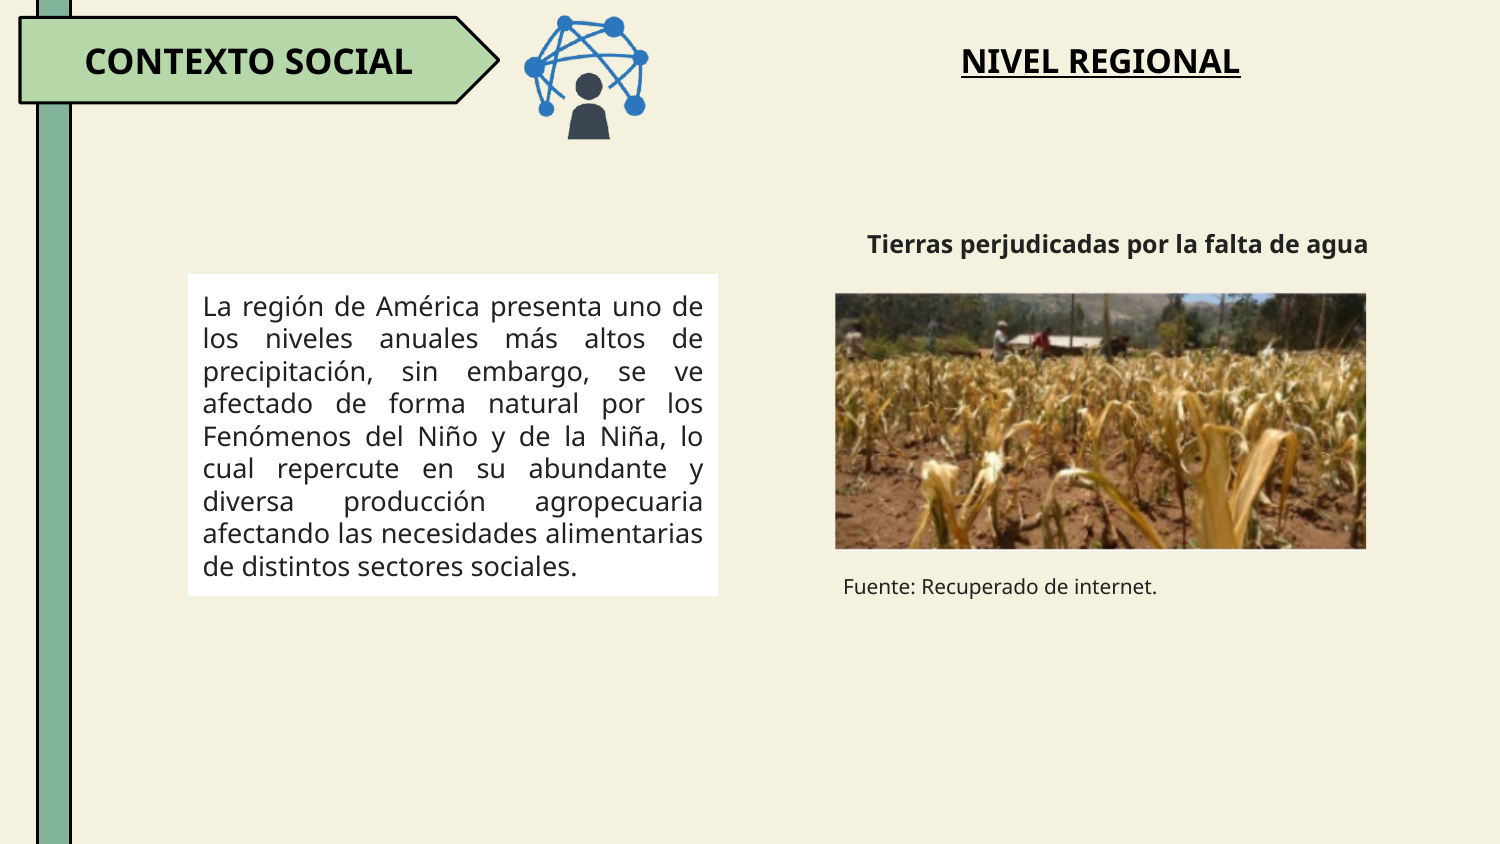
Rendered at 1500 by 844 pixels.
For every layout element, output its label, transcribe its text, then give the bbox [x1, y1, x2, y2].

text_box [37, 103, 71, 844]
picture [521, 3, 656, 142]
text_box NIVEL REGIONAL [926, 24, 1275, 95]
text_box La región de América presenta uno de los niveles anuales más altos de precipitación, sin embargo, se ve afectado de forma natural por los Fenómenos del Niño y de la Niña, lo cual repercute en su abundante y diversa producción agropecuaria afectando las necesidades alimentarias de distintos sectores sociales. [187, 274, 719, 597]
text_box CONTEXTO SOCIAL [20, 17, 499, 103]
text_box [37, 0, 71, 17]
text_box Fuente: Recuperado de internet. [828, 553, 1321, 614]
text_box Tierras perjudicadas por la falta de agua [851, 213, 1398, 274]
picture [835, 292, 1367, 551]
